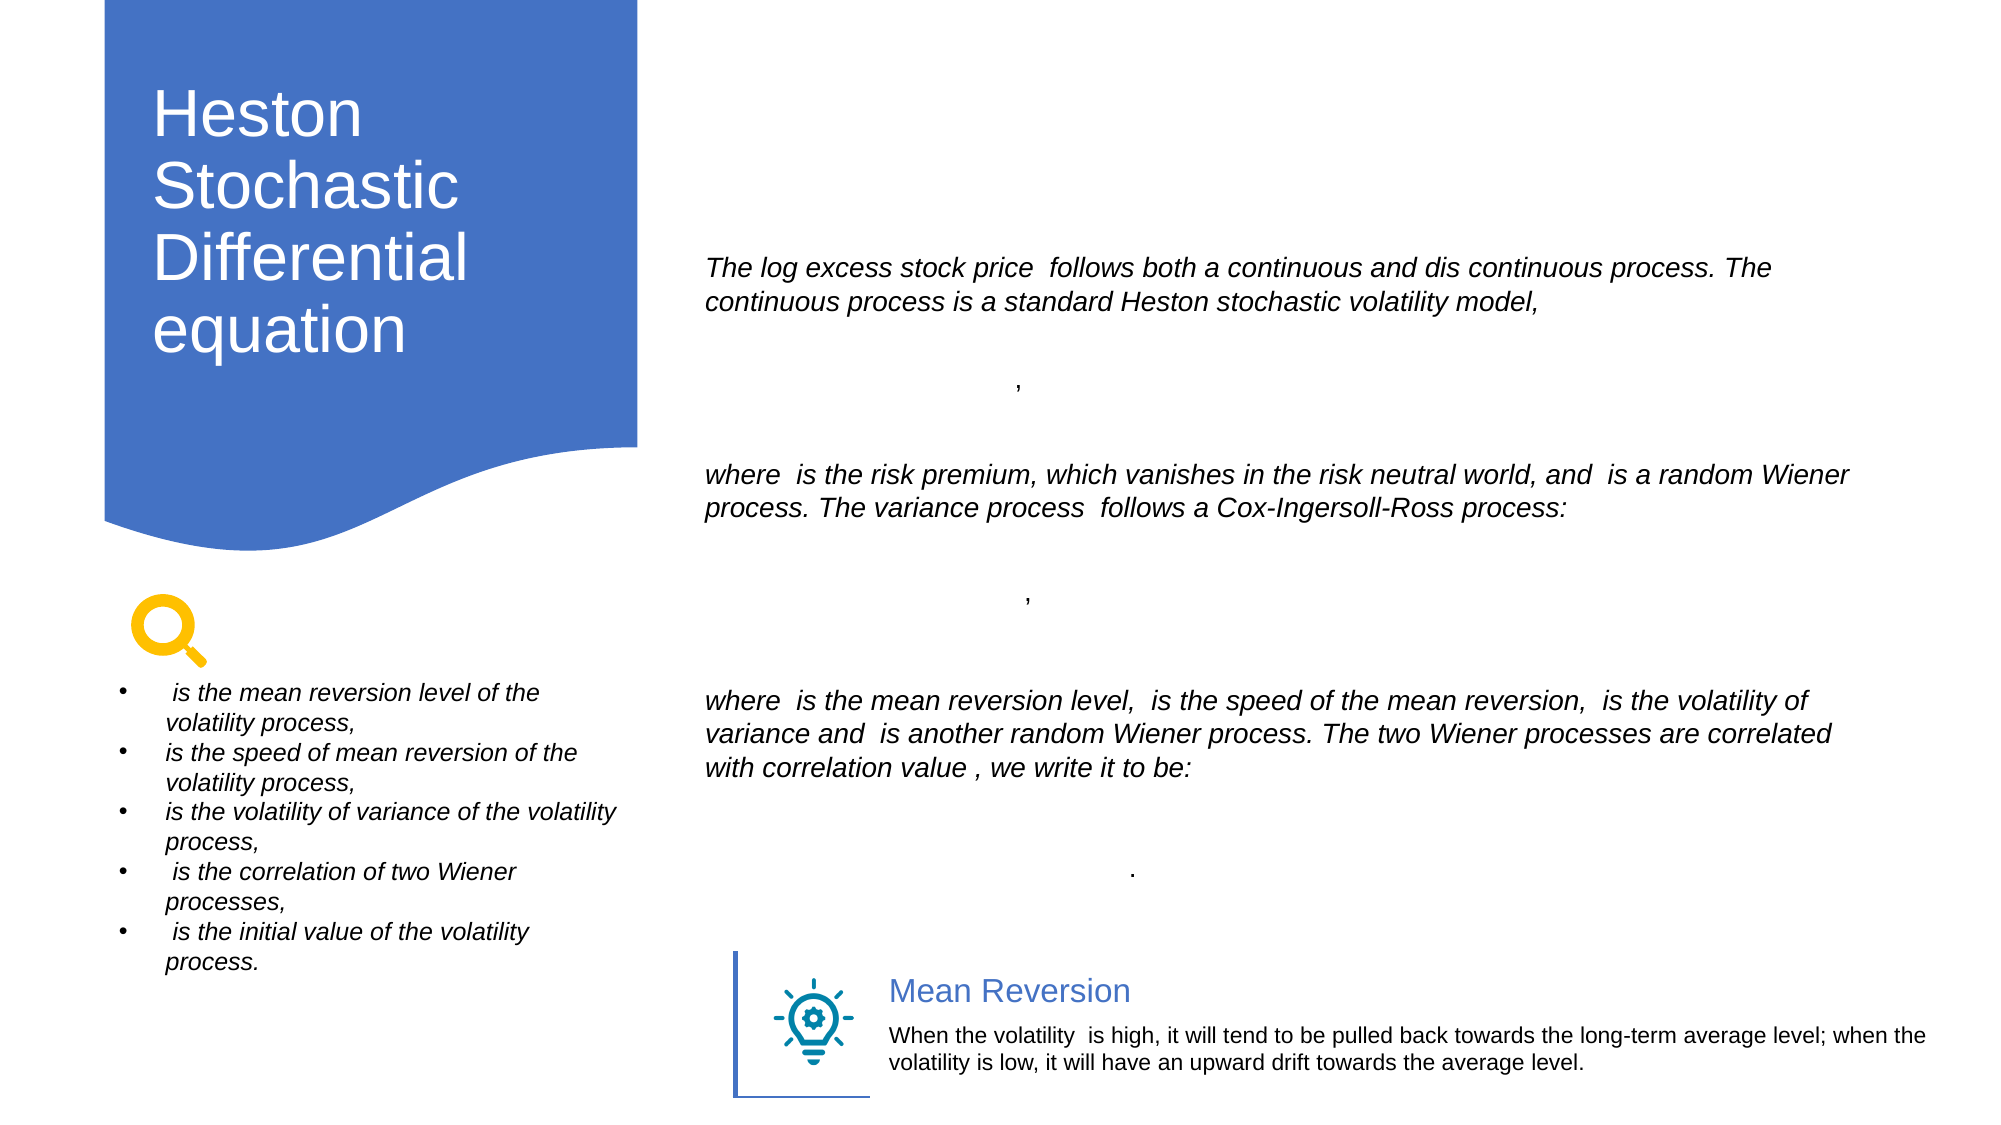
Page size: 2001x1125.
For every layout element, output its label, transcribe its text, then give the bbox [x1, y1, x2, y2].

title Heston Stochastic Differential equation [137, 28, 604, 417]
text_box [137, 600, 199, 671]
picture [735, 943, 895, 1103]
text_box [103, 0, 639, 552]
